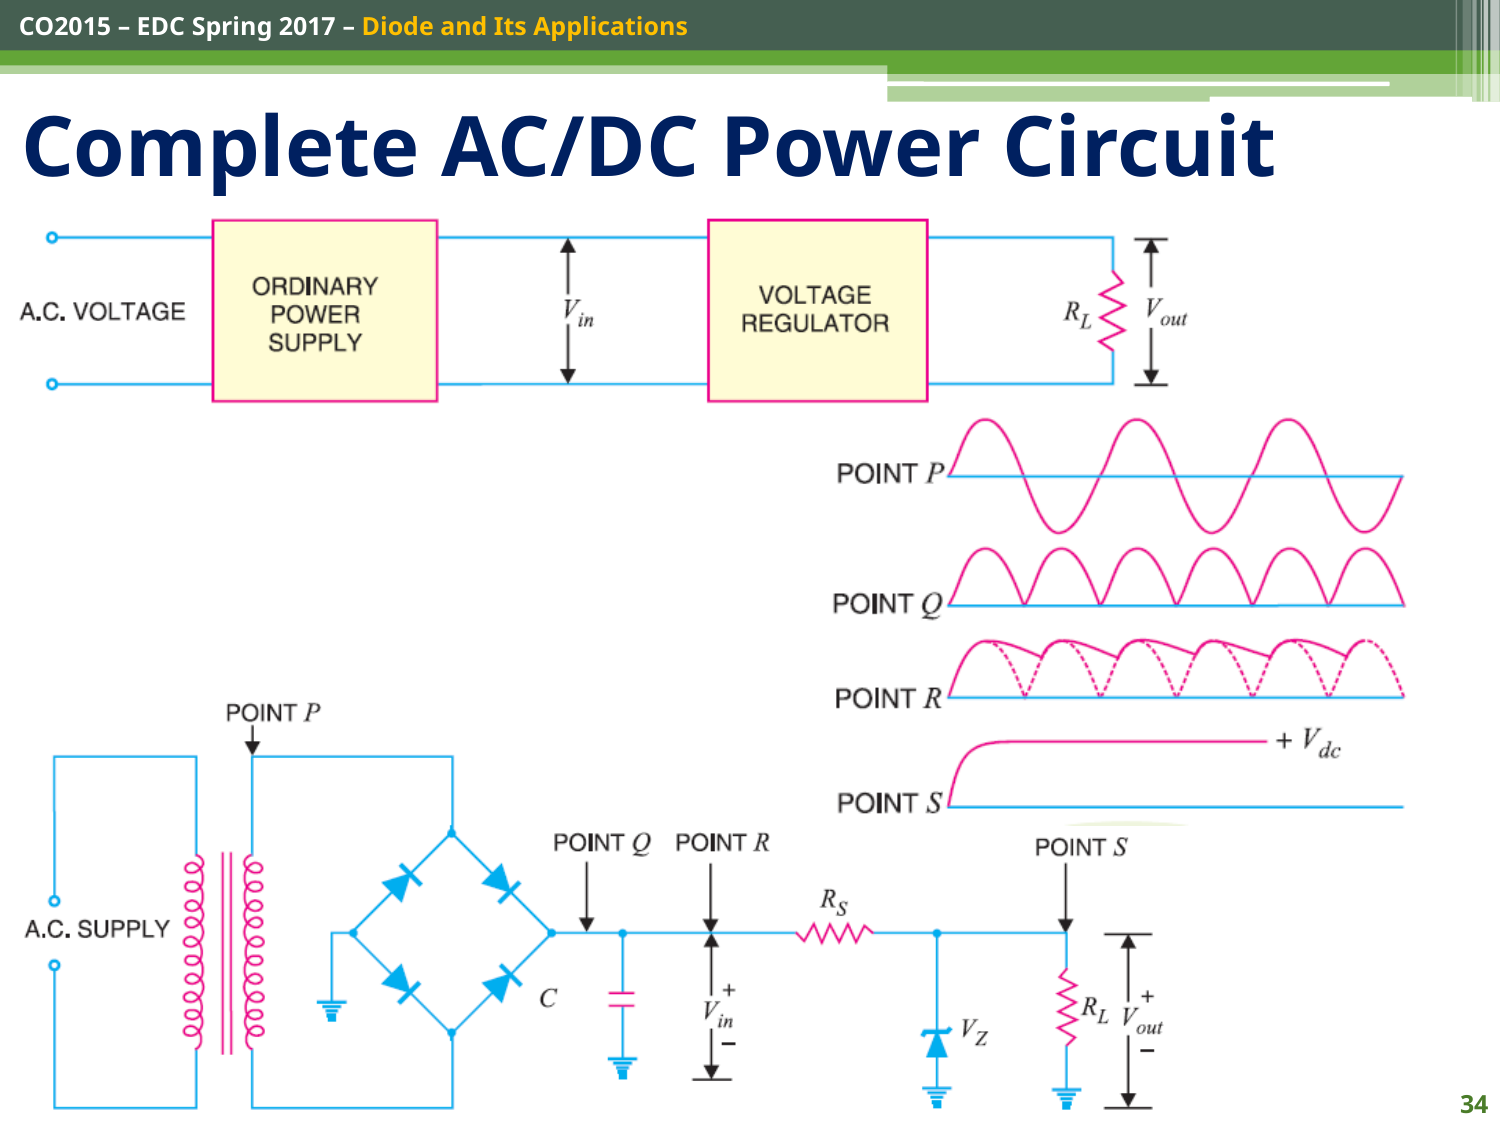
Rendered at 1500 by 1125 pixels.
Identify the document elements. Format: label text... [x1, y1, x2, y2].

title Complete AC/DC Power Circuit [6, 77, 1485, 209]
picture [0, 209, 1447, 1125]
